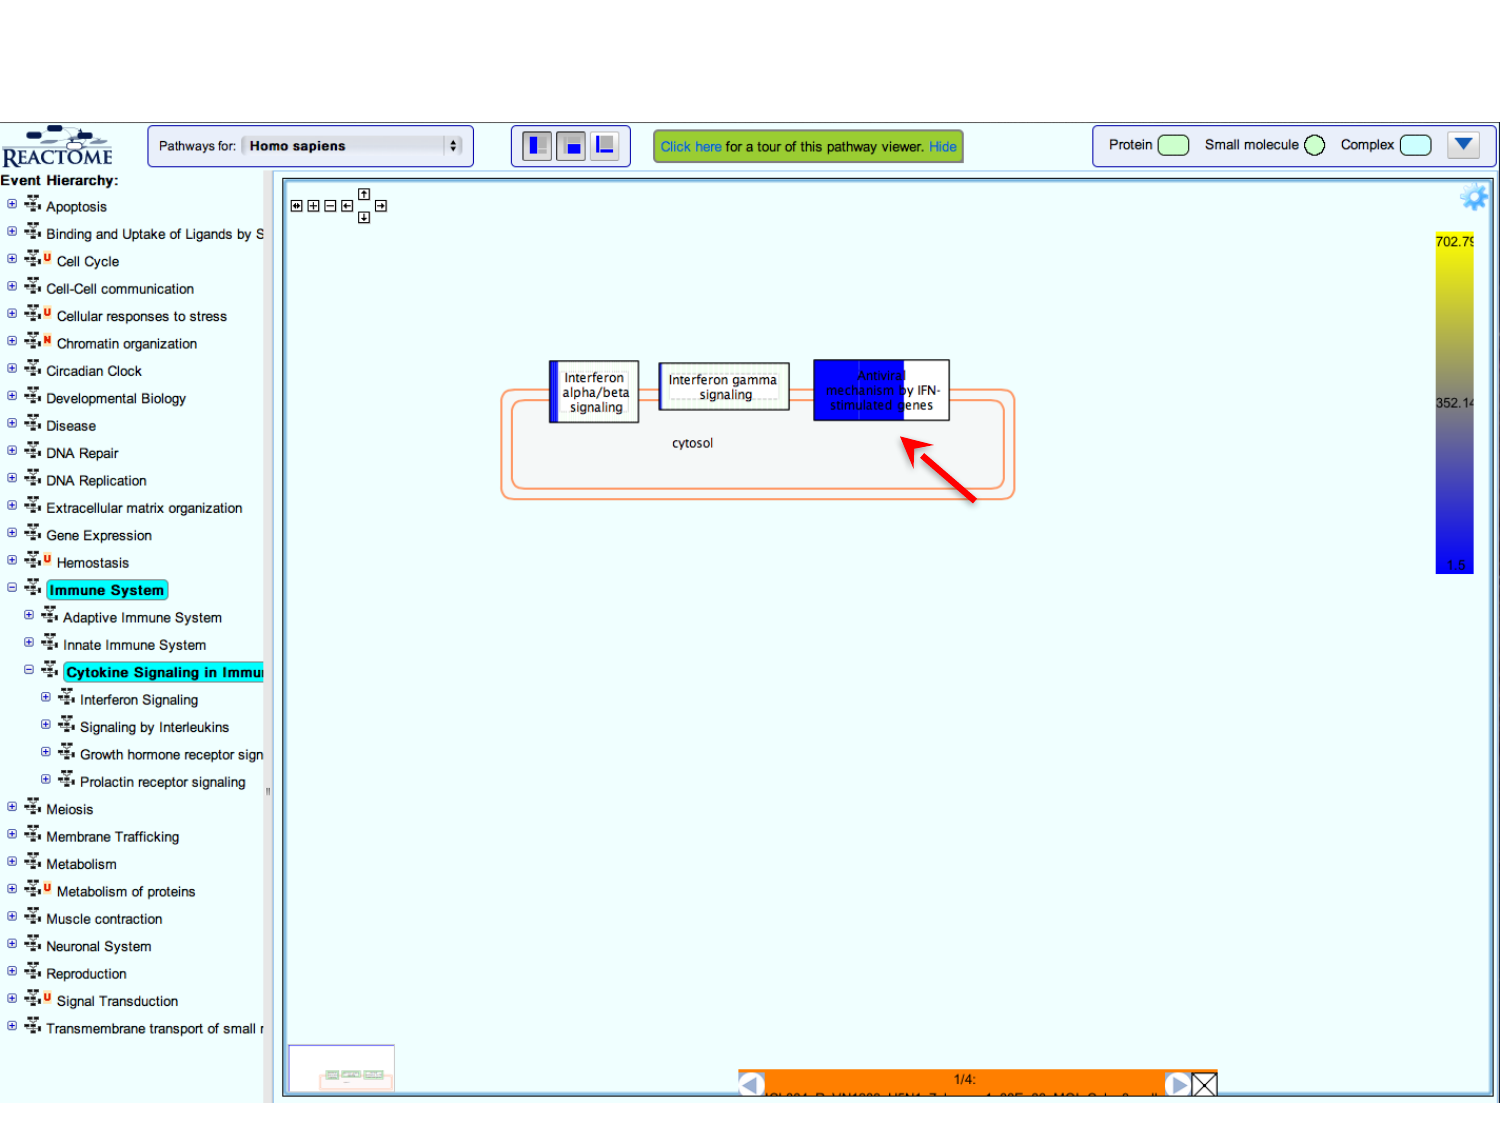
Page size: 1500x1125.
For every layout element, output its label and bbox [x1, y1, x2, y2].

picture [0, 121, 1500, 1104]
text_box [899, 436, 976, 502]
